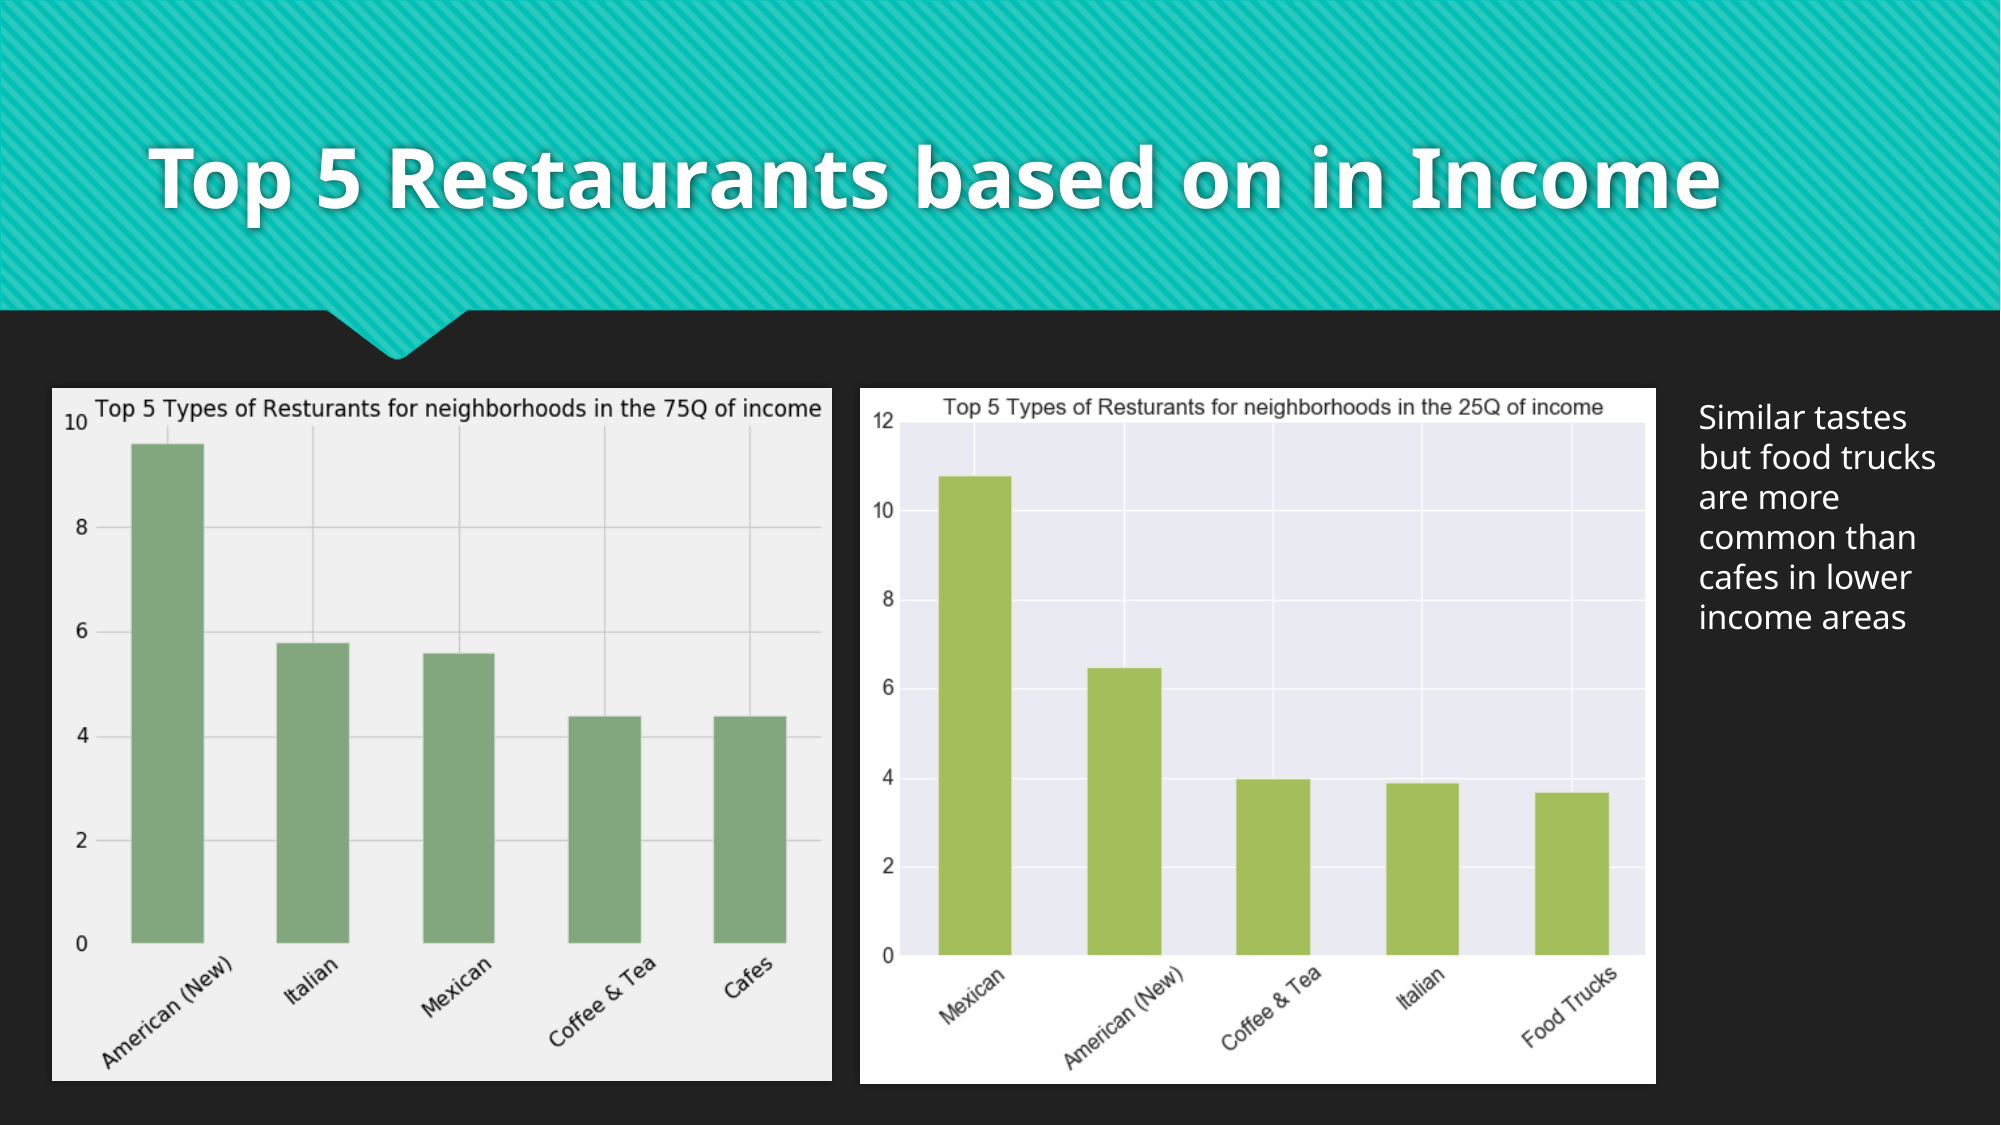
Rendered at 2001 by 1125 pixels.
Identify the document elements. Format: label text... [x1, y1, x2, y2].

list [52, 388, 833, 1082]
text_box Similar tastes but food trucks are more common than cafes in lower income areas [1683, 388, 1980, 714]
title Top 5 Restaurants based on in Income [132, 73, 1868, 233]
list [860, 388, 1656, 1084]
